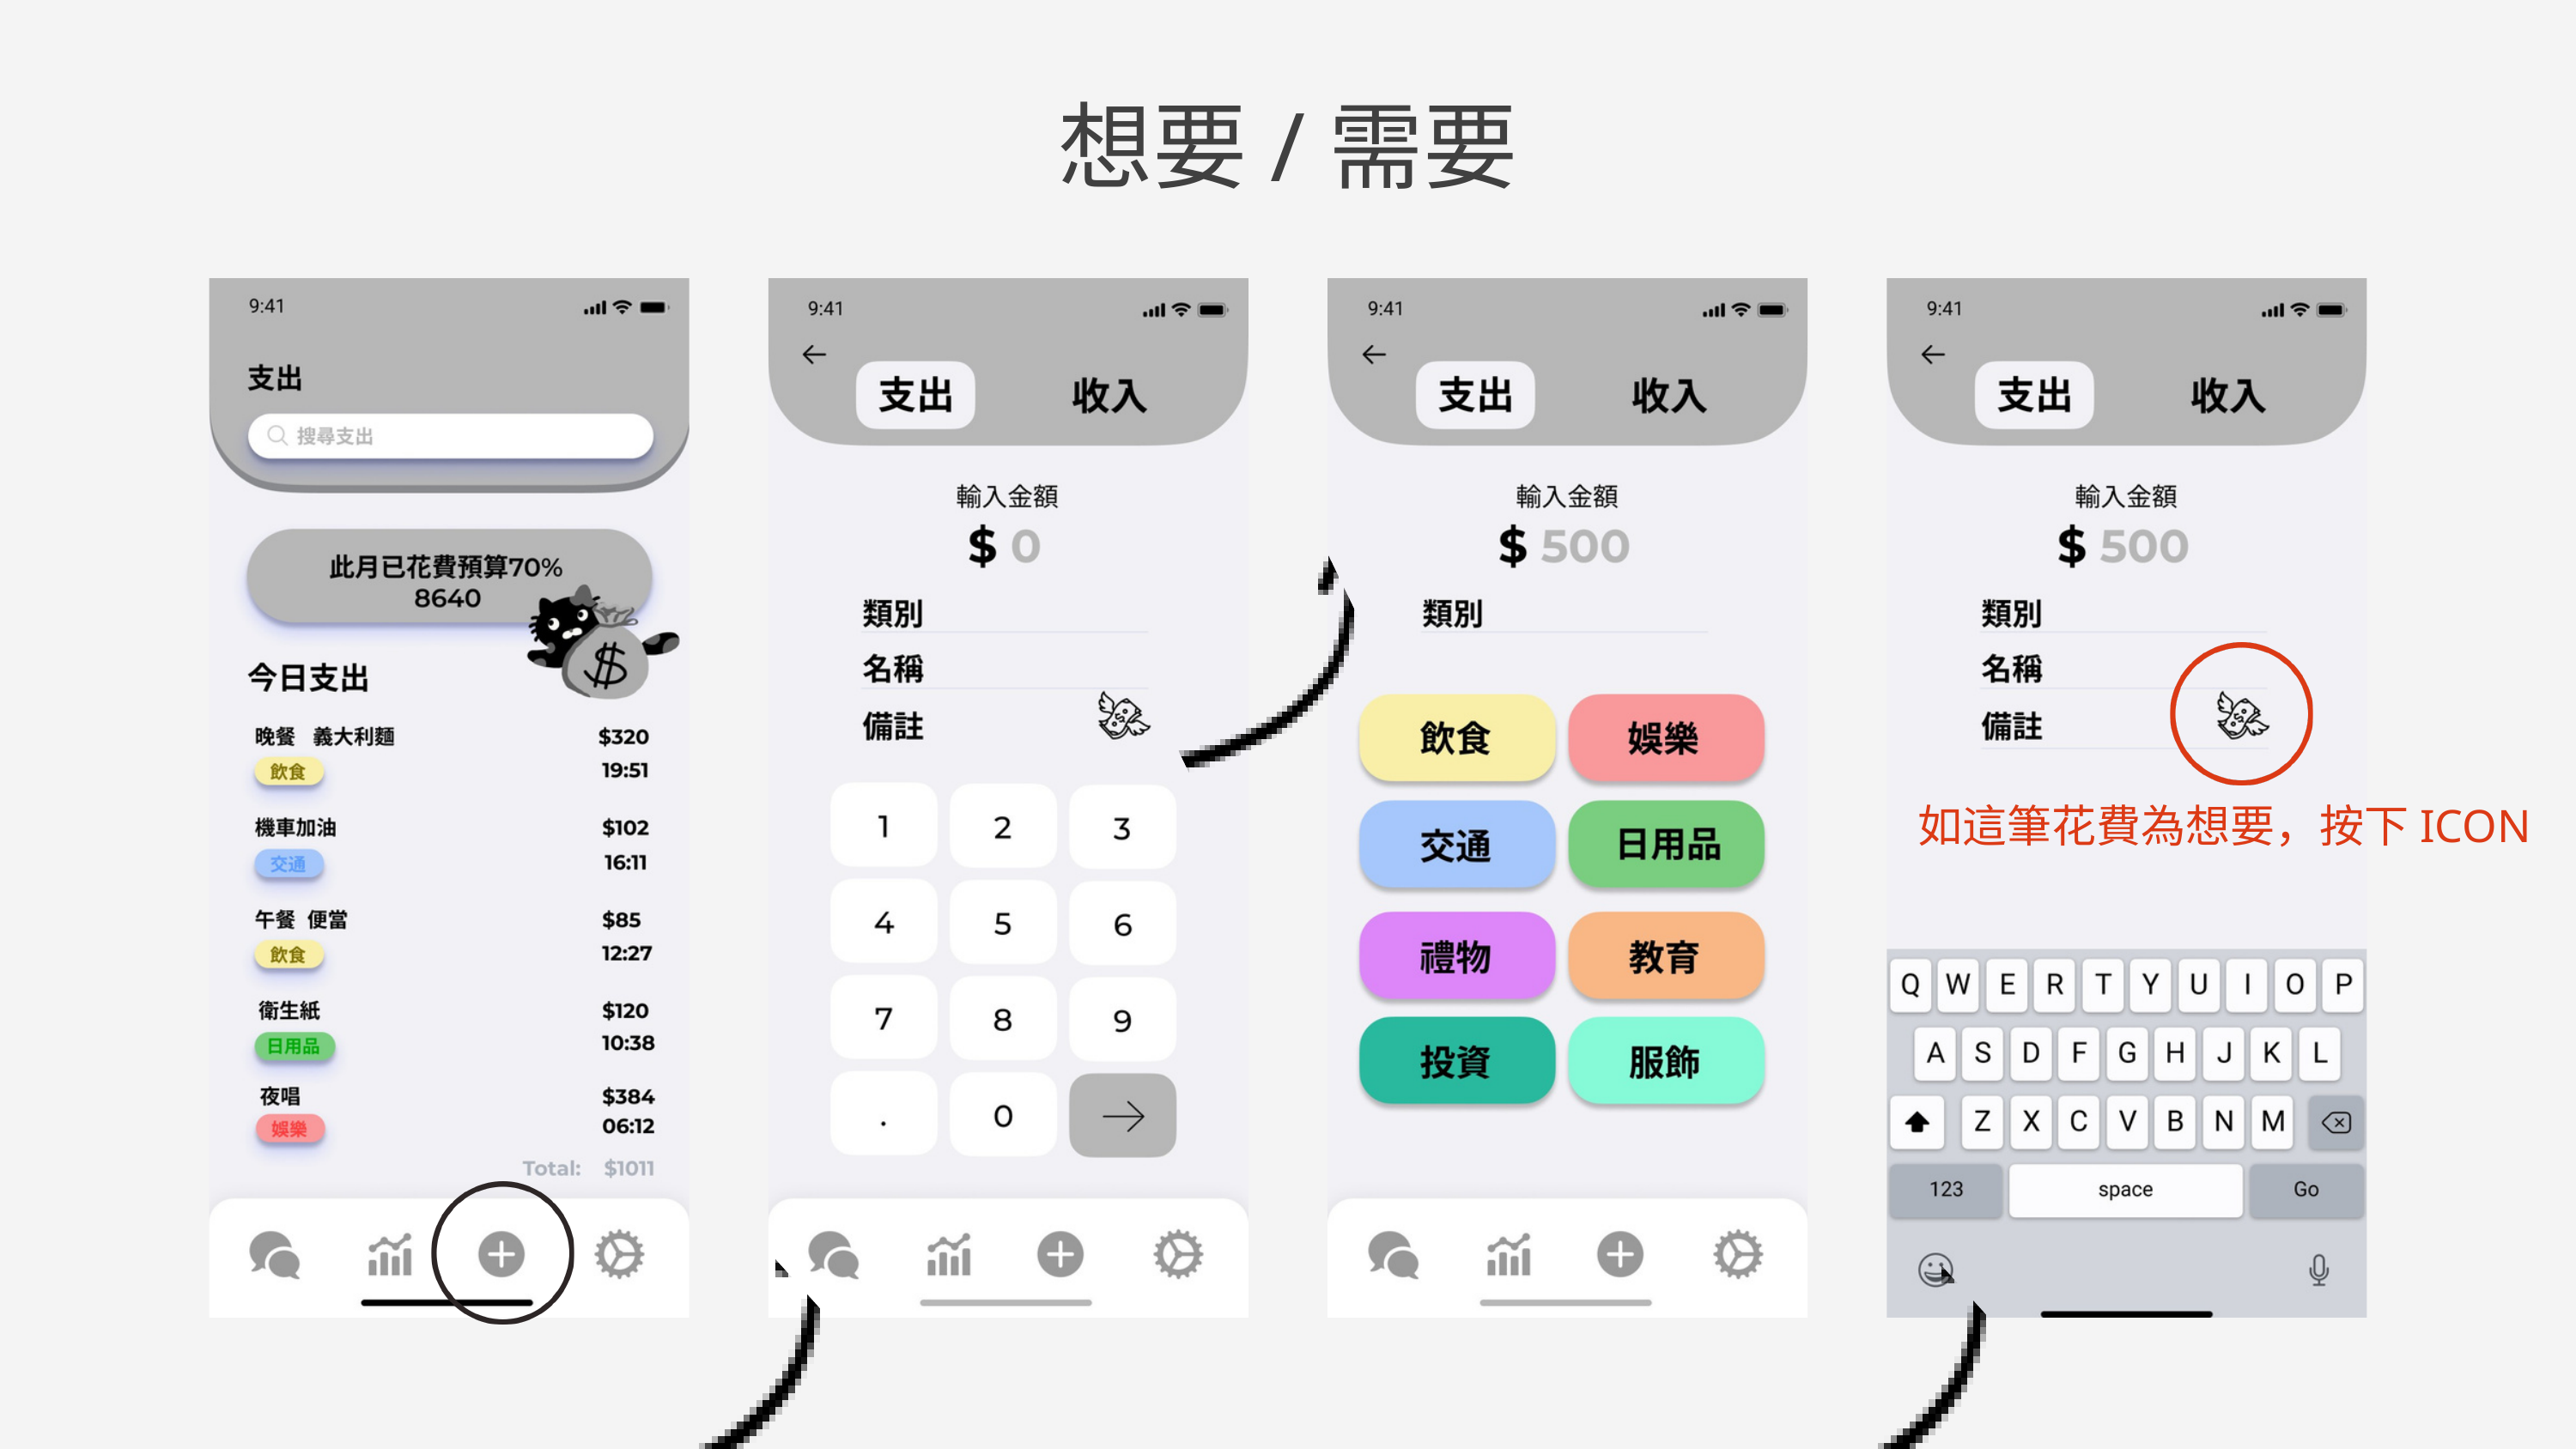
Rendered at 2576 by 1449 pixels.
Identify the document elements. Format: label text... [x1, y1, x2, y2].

text_box [1107, 506, 1390, 779]
text_box 想要/需要 [709, 84, 1867, 201]
text_box [517, 1162, 866, 1449]
text_box [1680, 1168, 2032, 1449]
text_box [1886, 278, 2367, 797]
text_box [768, 278, 1249, 1319]
text_box [2170, 642, 2313, 786]
text_box 如這筆花費為想要，按下ICON [1825, 797, 2576, 852]
text_box [1327, 278, 1808, 1319]
text_box [1886, 852, 2367, 1319]
text_box [209, 278, 690, 1319]
text_box [431, 1181, 574, 1325]
